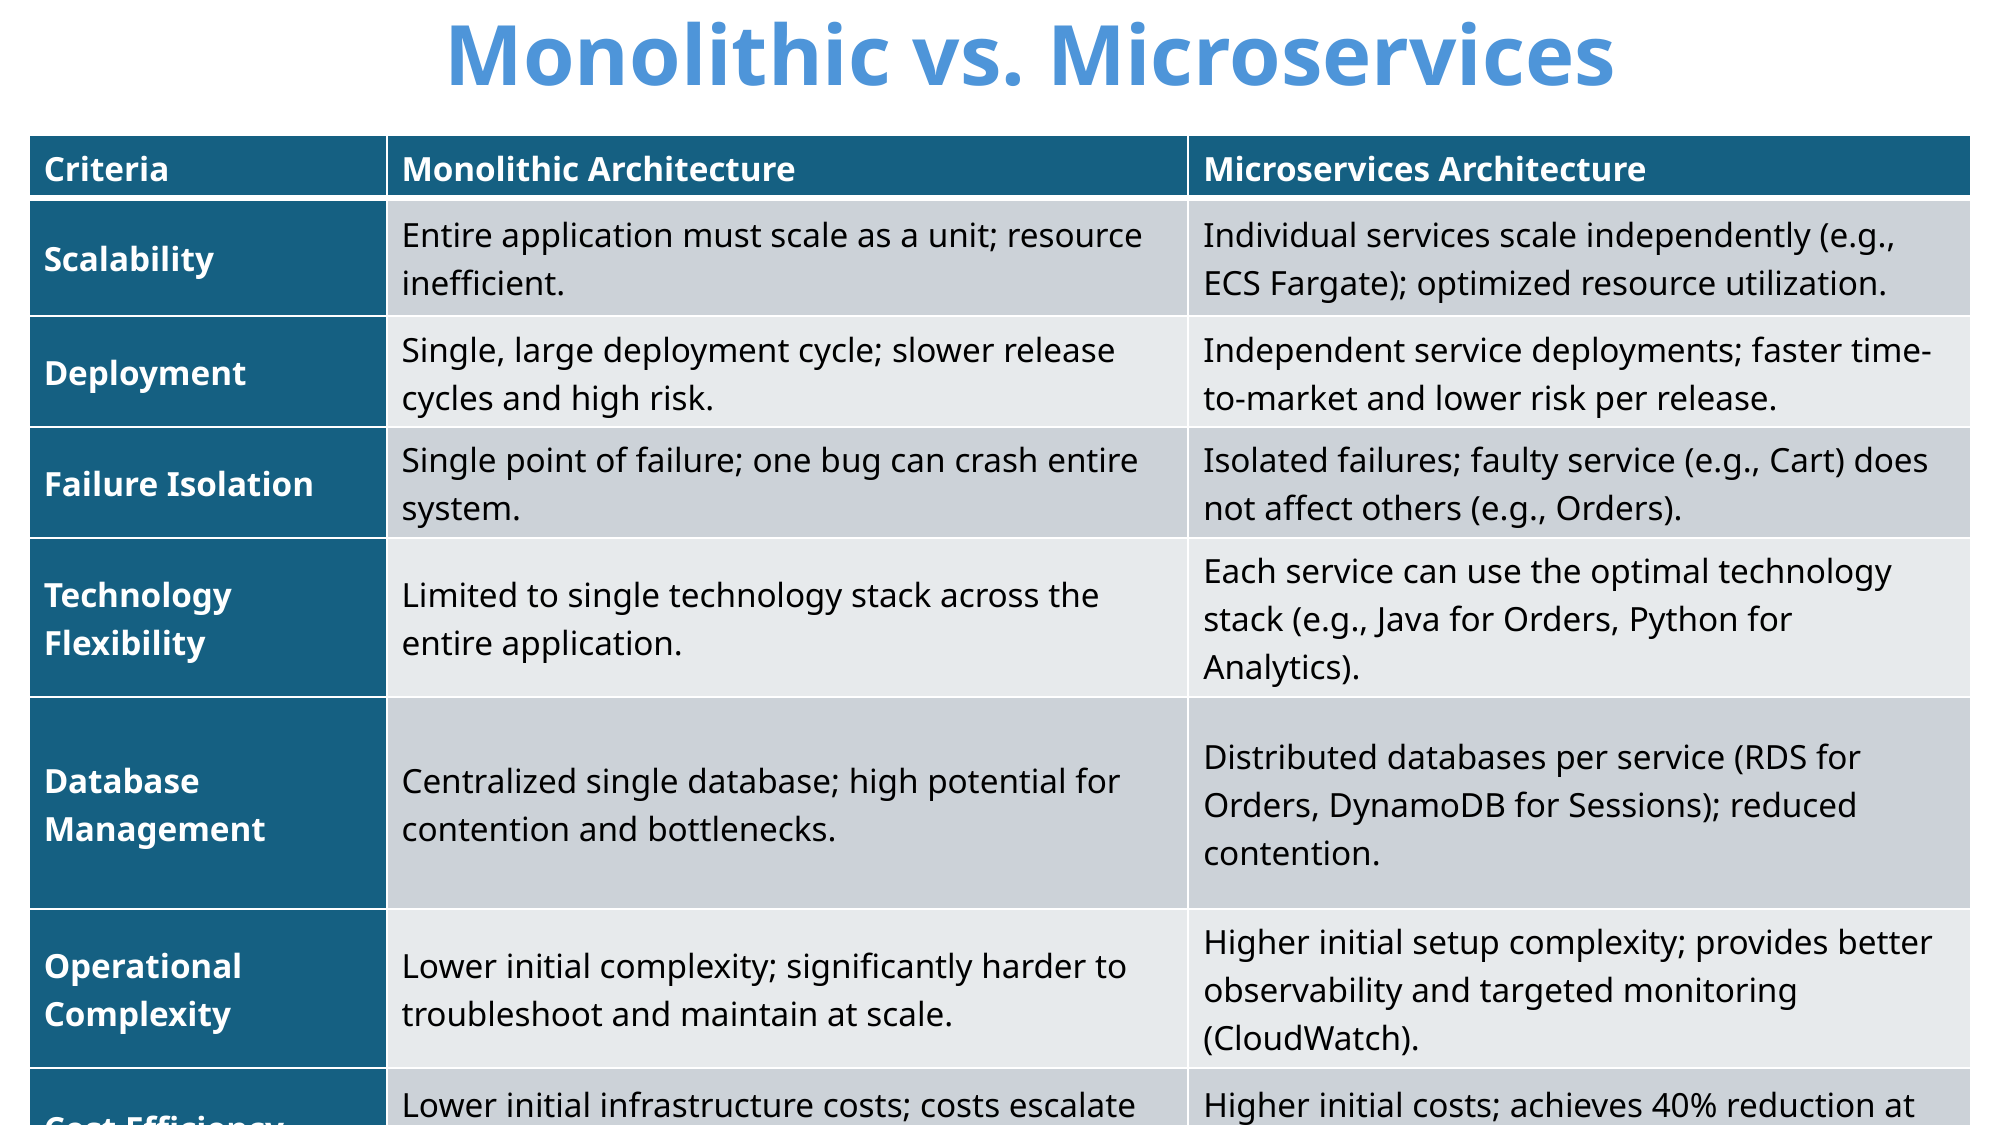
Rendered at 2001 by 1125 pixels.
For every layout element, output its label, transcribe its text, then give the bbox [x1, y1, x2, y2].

table_cell Lower initial complexity; significantly harder to troubleshoot and maintain at scale. [388, 910, 1187, 1067]
table_cell Higher initial setup complexity; provides better observability and targeted monitoring (CloudWatch). [1189, 910, 1970, 1067]
table_cell Higher initial costs; achieves 40% reduction at scale through efficient auto-scaling (ECS). [1189, 1069, 1970, 1125]
table_header Criteria [30, 136, 386, 195]
table_header Microservices Architecture [1189, 136, 1970, 195]
table_cell Operational Complexity [30, 910, 386, 1067]
table_cell Distributed databases per service (RDS for Orders, DynamoDB for Sessions); reduced contention. [1189, 698, 1970, 908]
table_cell Individual services scale independently (e.g., ECS Fargate); optimized resource utilization. [1189, 201, 1970, 315]
table_cell Isolated failures; faulty service (e.g., Cart) does not affect others (e.g., Orders). [1189, 428, 1970, 537]
title Monolithic vs. Microservices [430, 0, 2000, 218]
table_cell Single, large deployment cycle; slower release cycles and high risk. [388, 317, 1187, 426]
table_cell Lower initial infrastructure costs; costs escalate quickly and inefficiently at scale. [388, 1069, 1187, 1125]
table_cell Independent service deployments; faster time-to-market and lower risk per release. [1189, 317, 1970, 426]
table_cell Cost Efficiency [30, 1069, 386, 1125]
table_cell Each service can use the optimal technology stack (e.g., Java for Orders, Python for Analytics). [1189, 539, 1970, 696]
table_cell Technology Flexibility [30, 539, 386, 696]
table_cell Entire application must scale as a unit; resource inefficient. [388, 201, 1187, 315]
table_header Monolithic Architecture [388, 136, 1187, 195]
table_cell Single point of failure; one bug can crash entire system. [388, 428, 1187, 537]
table_cell Scalability [30, 201, 386, 315]
table_cell Deployment [30, 317, 386, 426]
table_cell Centralized single database; high potential for contention and bottlenecks. [388, 698, 1187, 908]
table_cell Database Management [30, 698, 386, 908]
table_cell Limited to single technology stack across the entire application. [388, 539, 1187, 696]
table_cell Failure Isolation [30, 428, 386, 537]
